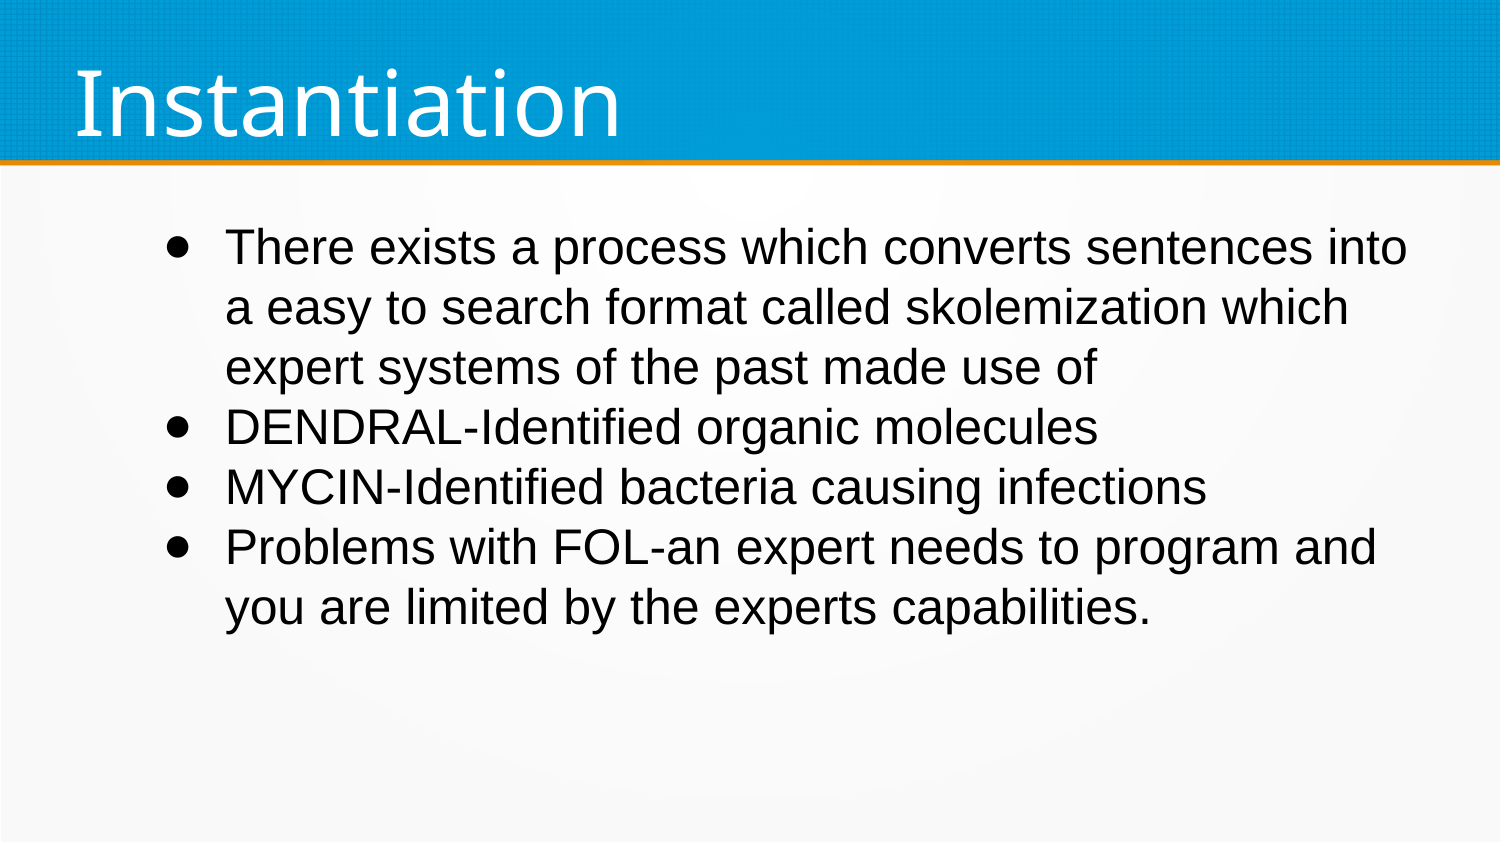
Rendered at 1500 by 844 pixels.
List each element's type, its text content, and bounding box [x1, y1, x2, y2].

picture [0, 161, 1500, 844]
text_box There exists a process which converts sentences into a easy to search format called skolemization which expert systems of the past made use of DENDRAL-Identified organic molecules MYCIN-Identified bacteria causing infections Problems with FOL-an expert needs to program and you are limited by the experts capabilities. [74, 214, 1418, 735]
text_box Instantiation [74, 13, 1425, 155]
